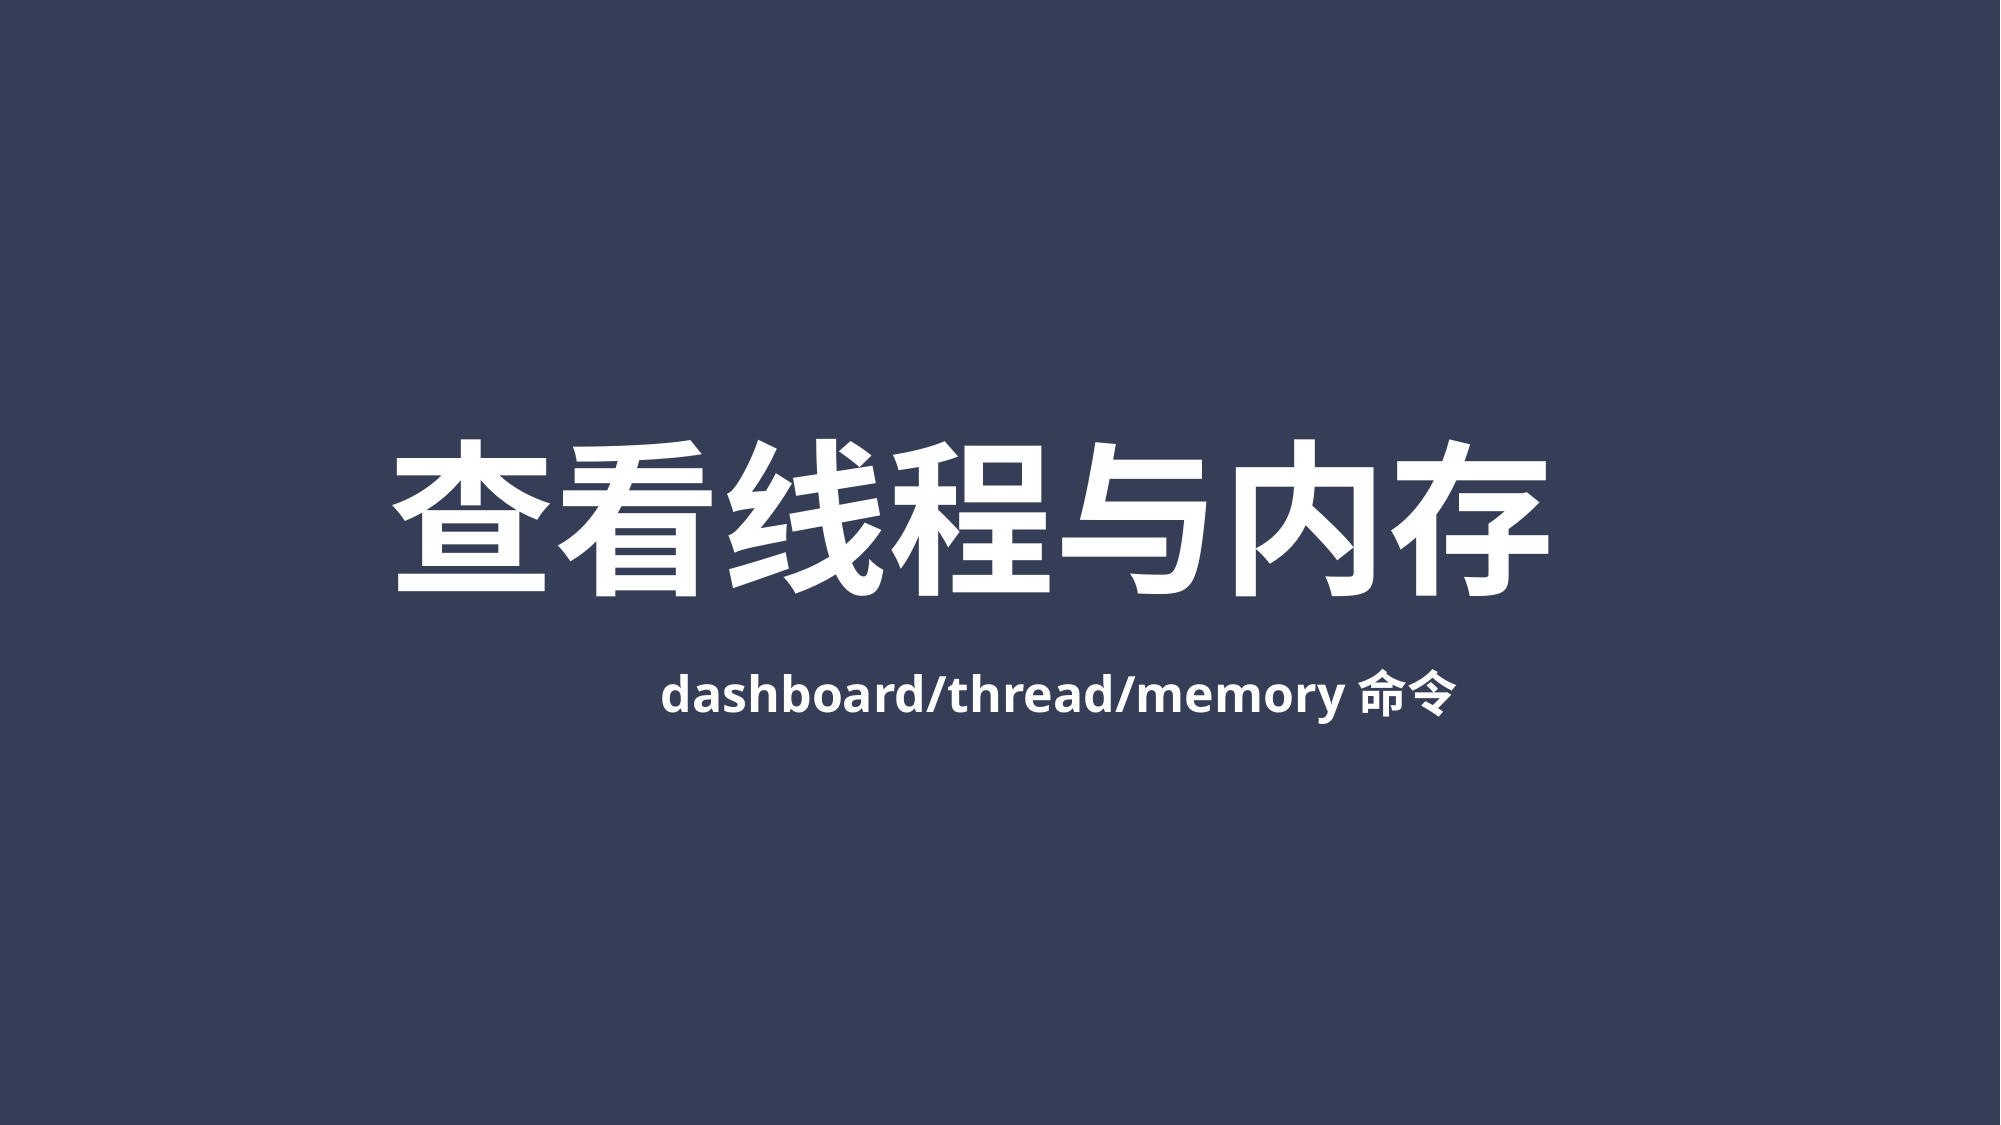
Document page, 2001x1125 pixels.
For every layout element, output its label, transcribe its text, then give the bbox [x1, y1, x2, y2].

text_box 查看线程与内存 [326, 406, 1617, 624]
text_box dashboard/thread/memory命令 [314, 654, 1466, 731]
